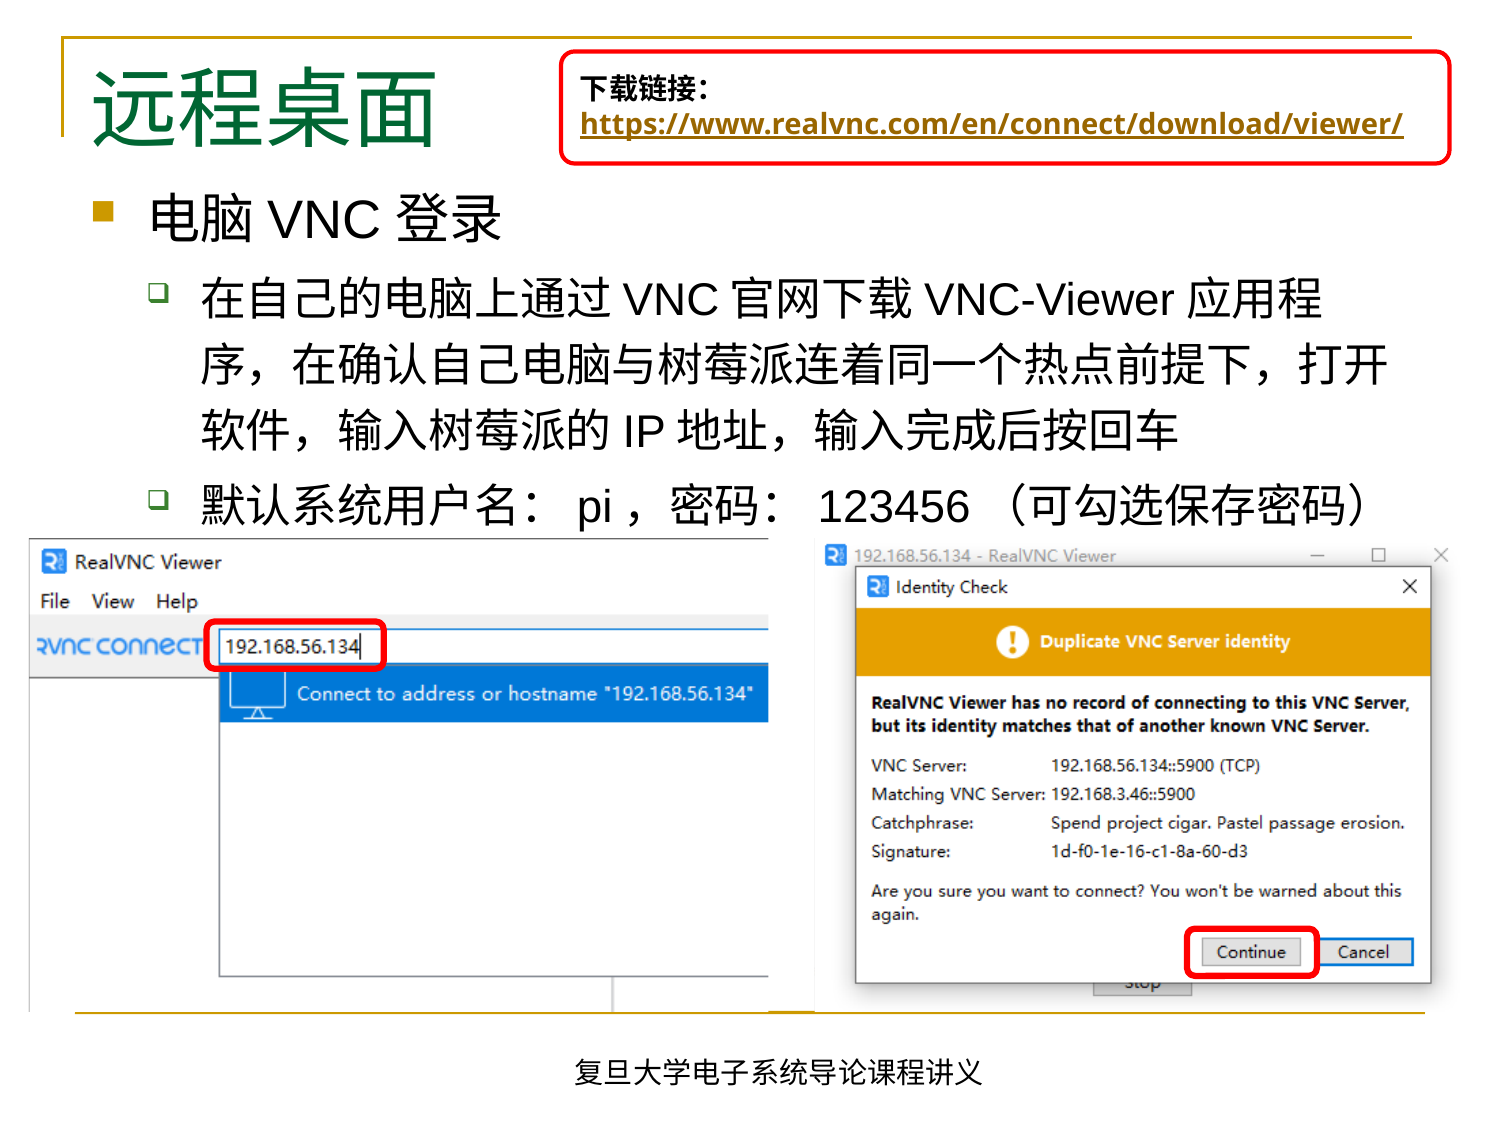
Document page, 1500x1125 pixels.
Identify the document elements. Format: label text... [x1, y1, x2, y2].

picture [814, 538, 1473, 1012]
list 电脑VNC登录 在自己的电脑上通过VNC官网下载VNC-Viewer应用程序，在确认自己电脑与树莓派连着同一个热点前提下，打开软件，输入树莓派的IP地址，输入完成后按回车 默认系统用户名：pi，密码：123456（可勾选保存密码） [75, 163, 1425, 962]
picture [28, 538, 769, 1012]
text_box 下载链接： https://www.realvnc.com/en/connect/download/viewer/ [558, 49, 1452, 166]
title 远程桌面 [75, 45, 1425, 163]
